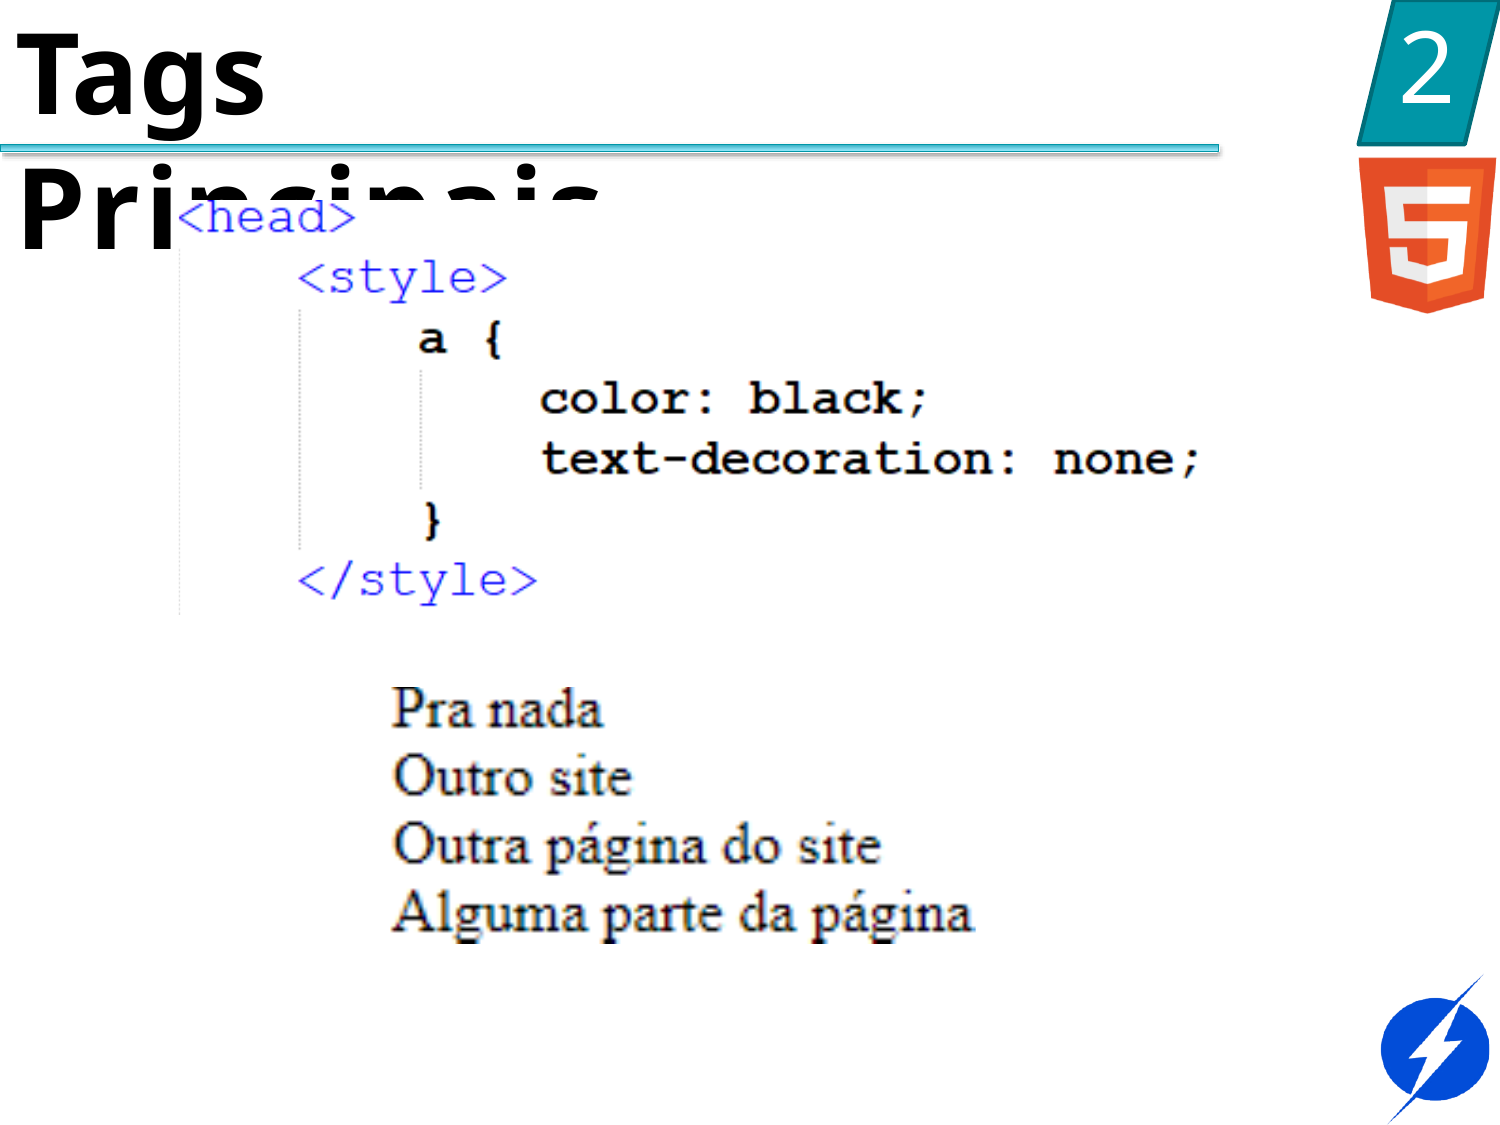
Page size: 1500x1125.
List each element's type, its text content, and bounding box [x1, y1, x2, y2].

text_box [178, 200, 1199, 615]
title Tags Principais [12, 170, 850, 273]
text_box [390, 687, 976, 944]
text_box [1380, 973, 1490, 1125]
text_box [1358, 157, 1497, 315]
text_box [0, 141, 1226, 162]
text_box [1356, 0, 1500, 149]
title Tags Principais [12, 0, 850, 140]
